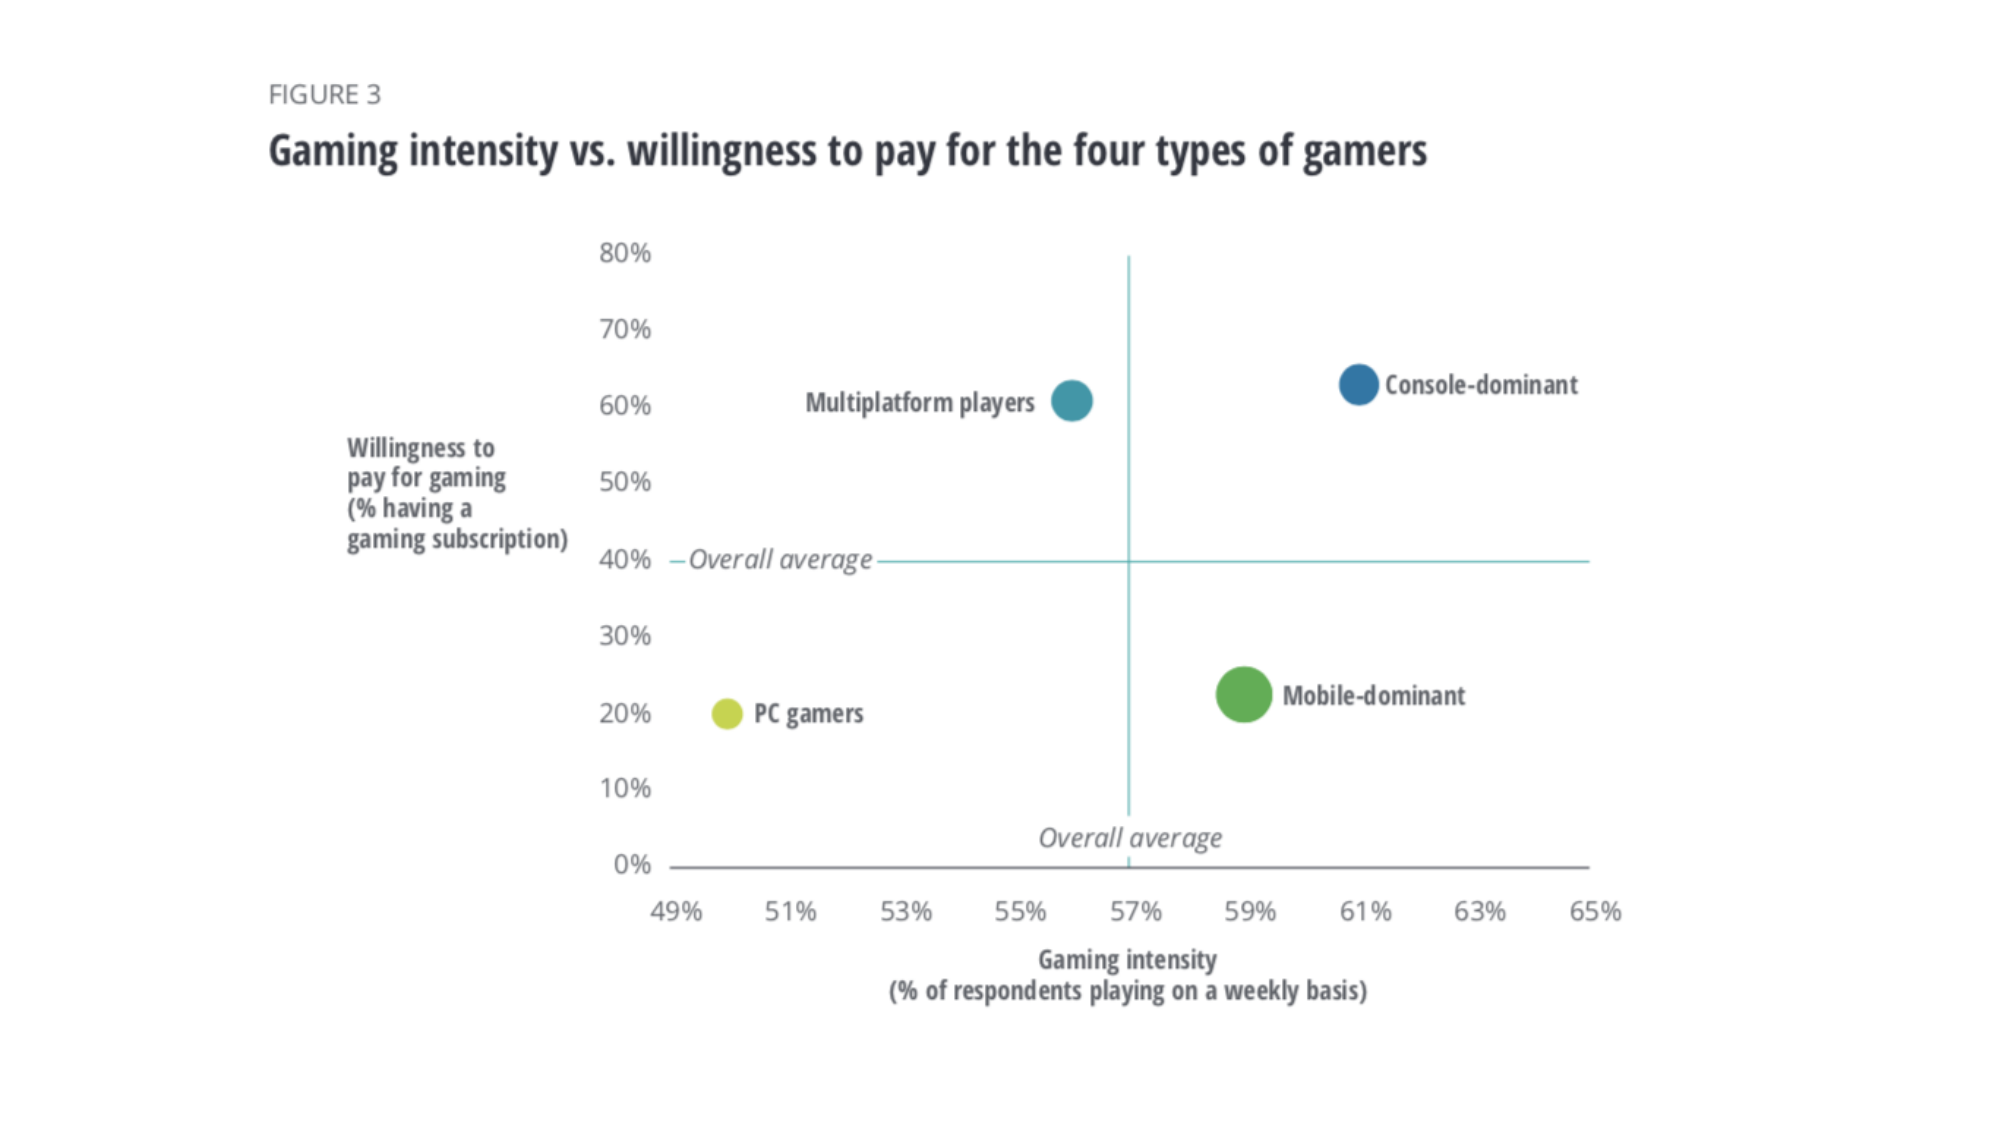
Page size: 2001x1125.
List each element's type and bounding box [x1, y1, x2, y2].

picture [252, 61, 1748, 1064]
